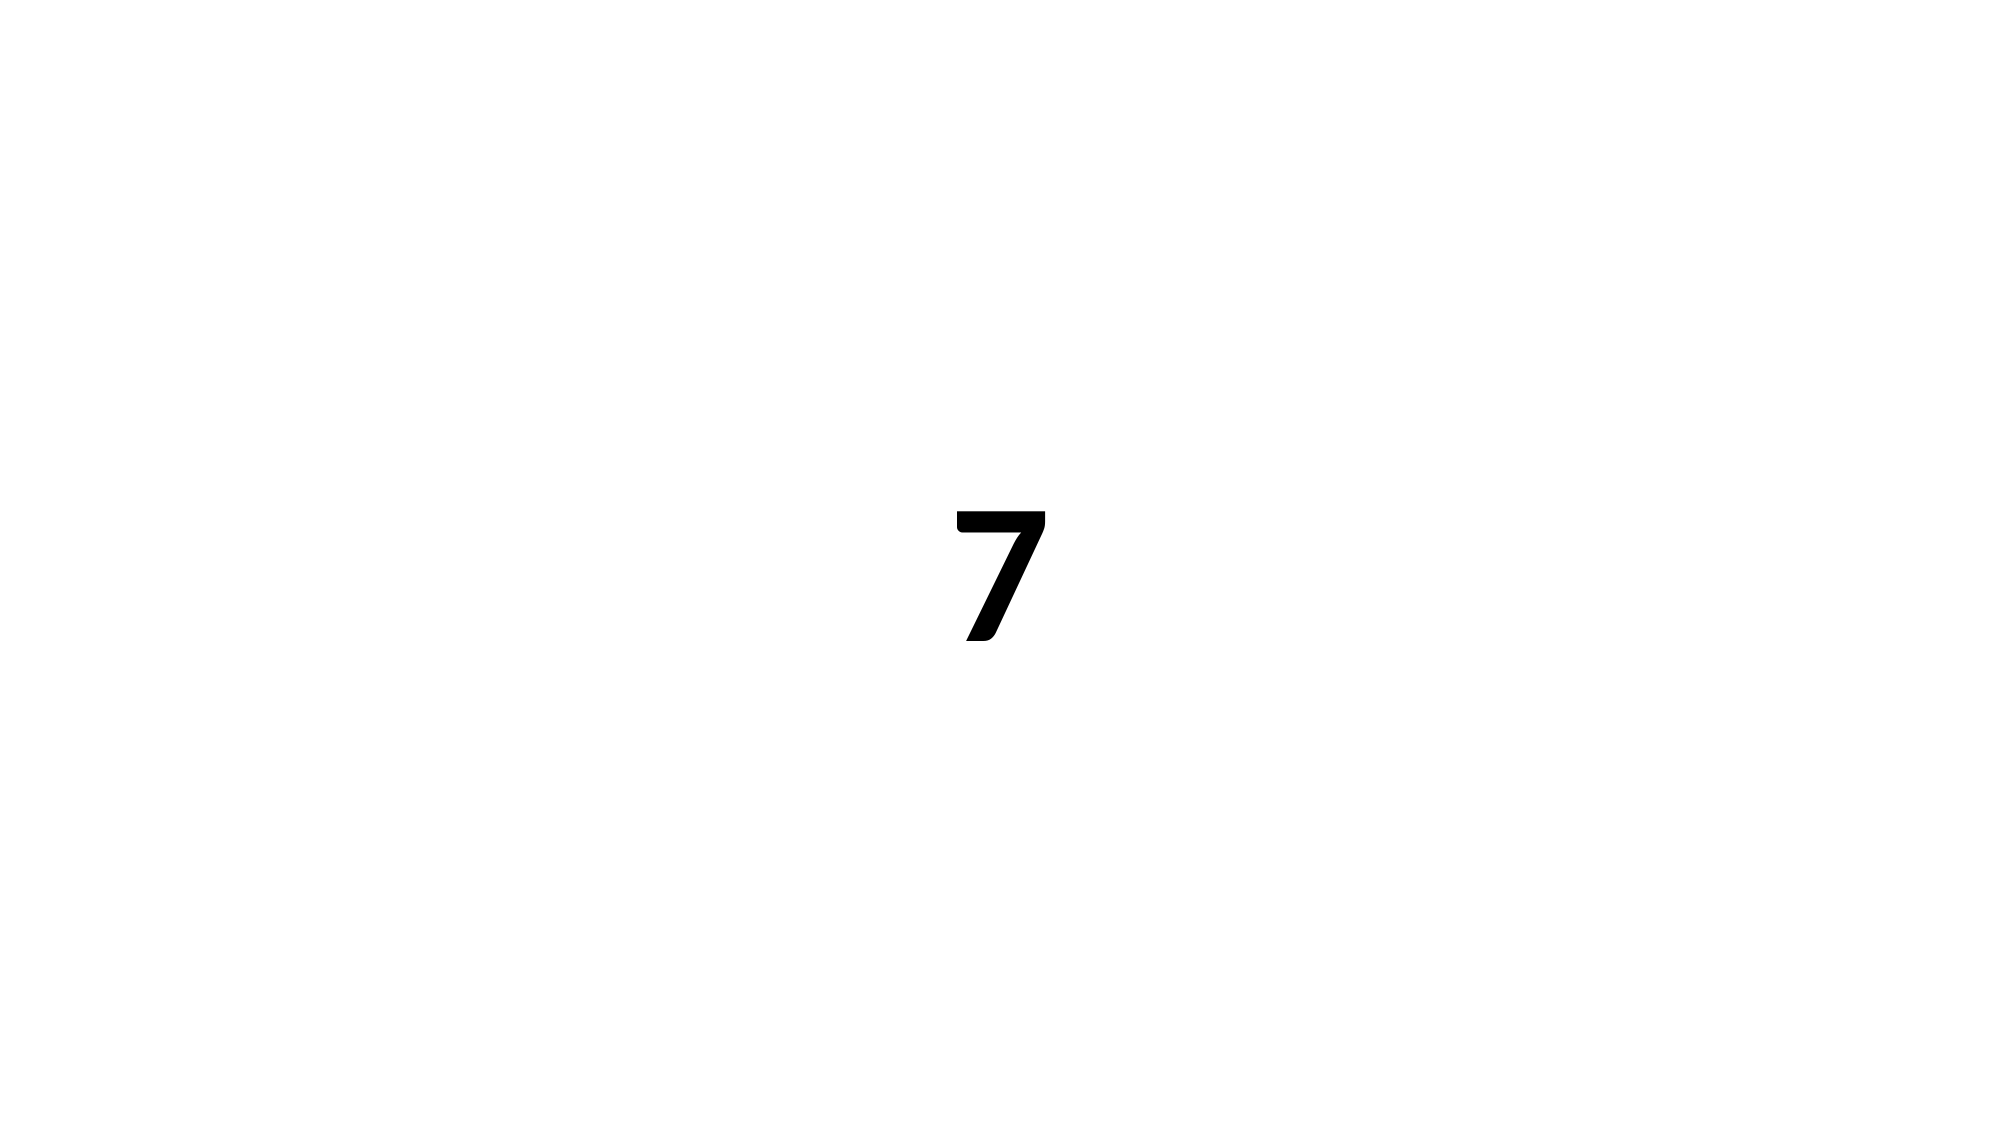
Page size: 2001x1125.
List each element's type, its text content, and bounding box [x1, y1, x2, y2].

text_box 7 [0, 433, 2000, 689]
